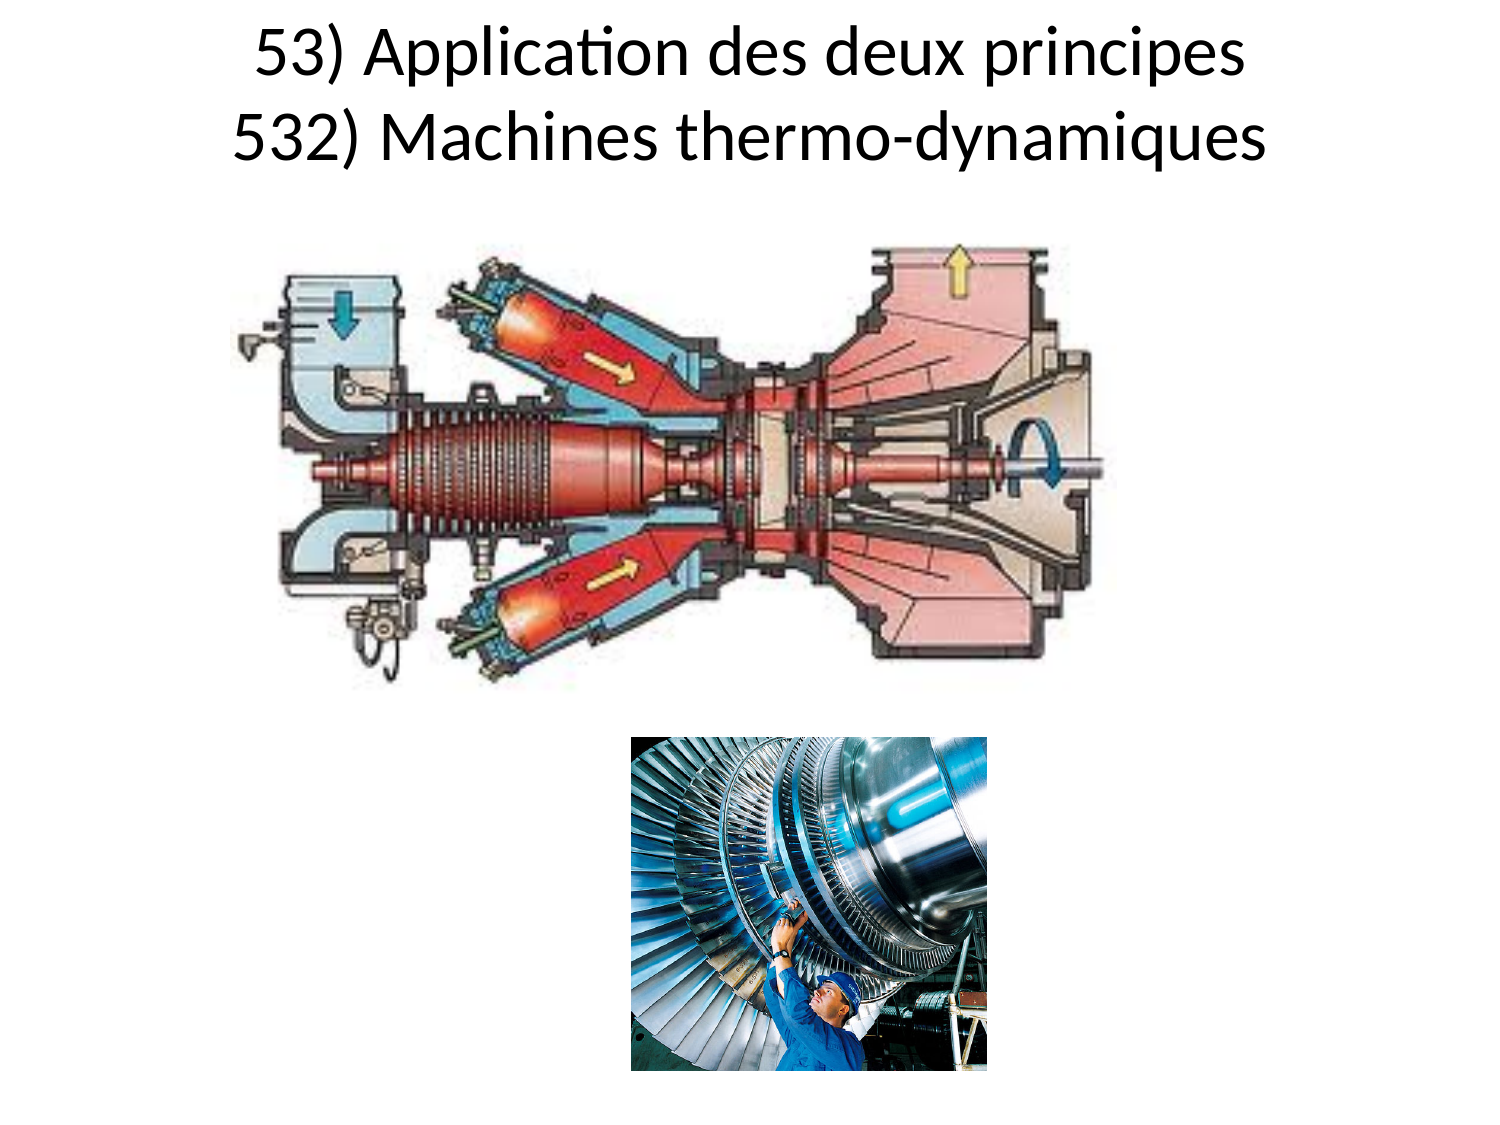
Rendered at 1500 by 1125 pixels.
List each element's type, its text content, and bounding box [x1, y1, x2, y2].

text_box 53) Application des deux principes 532) Machines thermo-dynamiques [74, 0, 1425, 183]
picture [229, 196, 1117, 1071]
